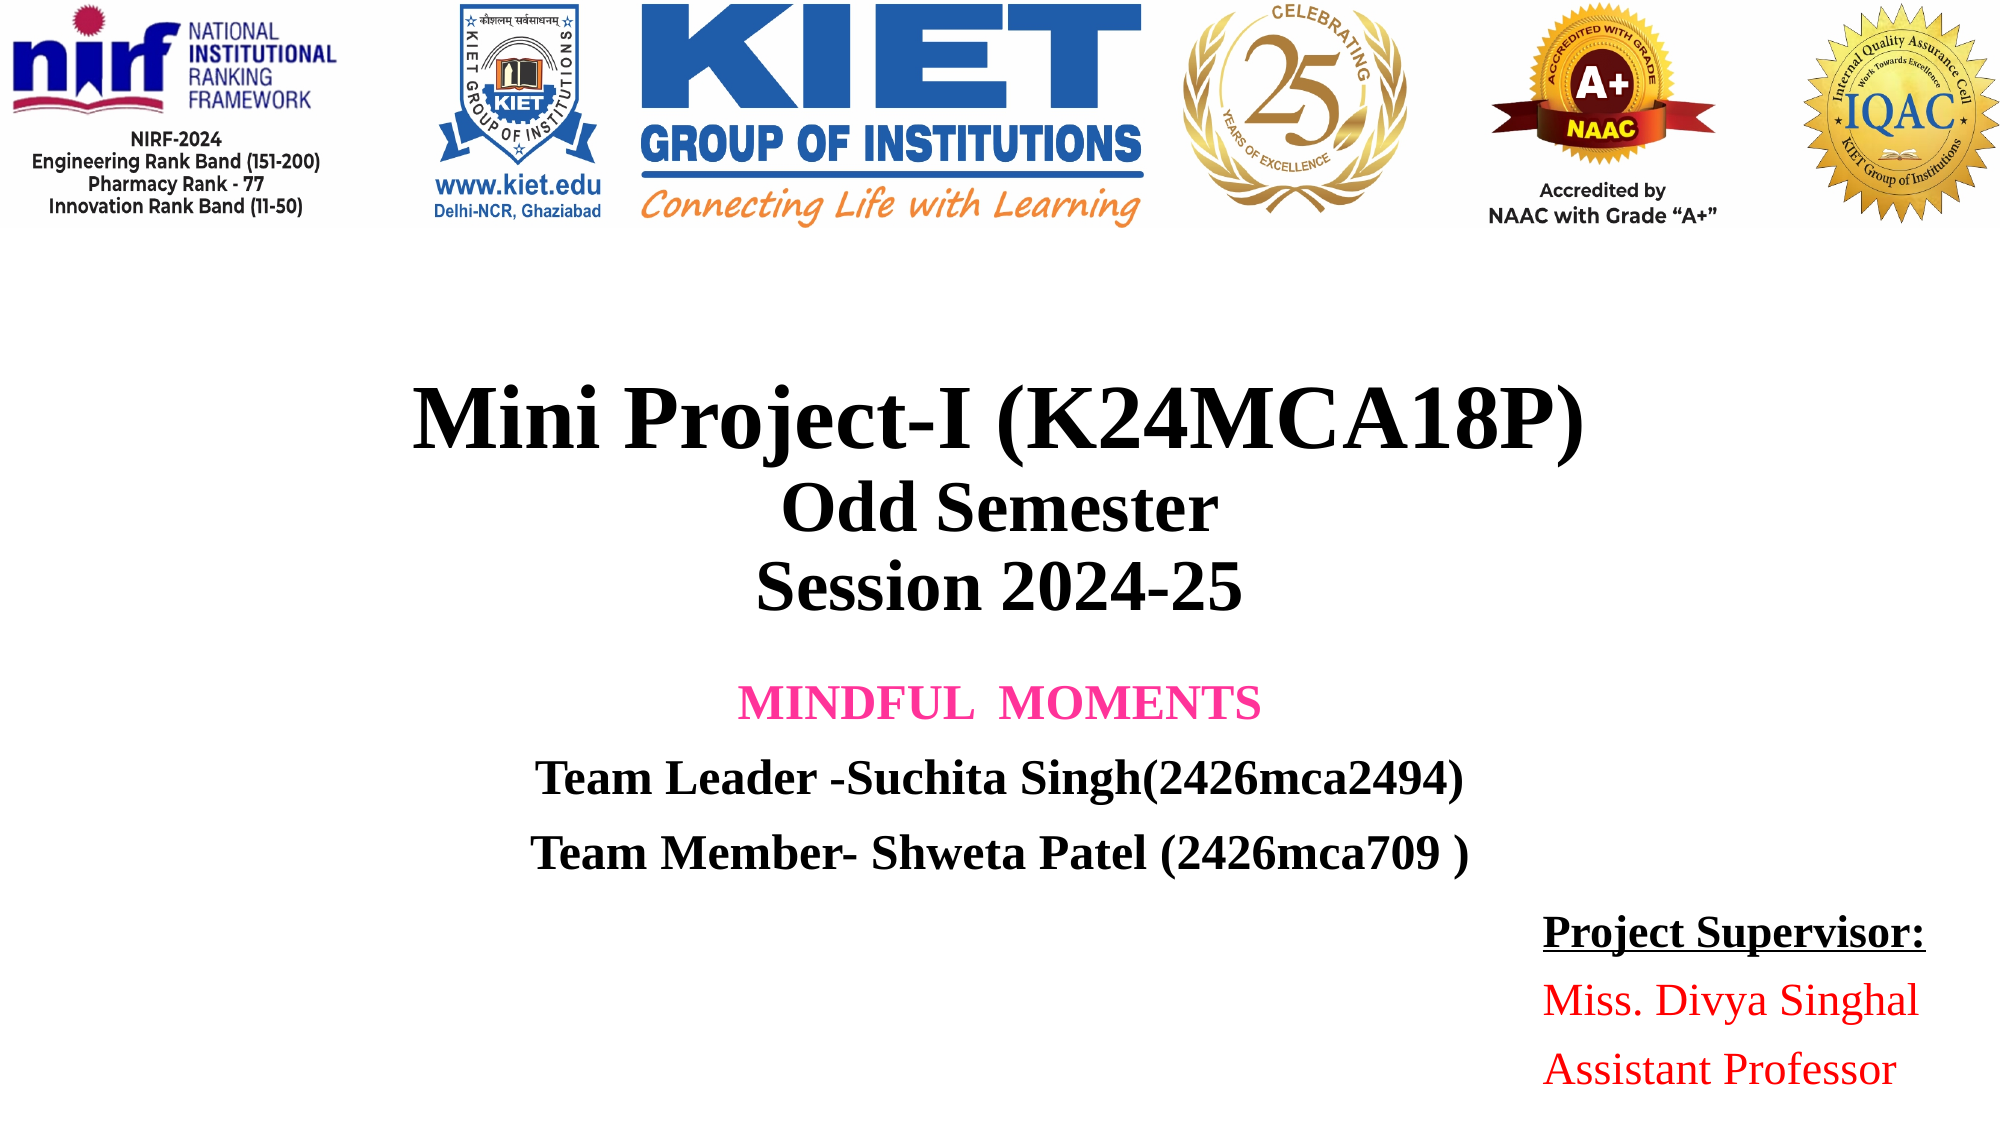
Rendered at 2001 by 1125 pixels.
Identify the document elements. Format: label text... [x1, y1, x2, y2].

subtitle MINDFUL MOMENTS Team Leader -Suchita Singh(2426mca2494) Team Member- Shweta Patel (2426mca709 ) [249, 668, 1750, 784]
text_box Project Supervisor: Miss. Divya Singhal Assistant Professor [1527, 900, 1975, 1106]
title Mini Project-I (K24MCA18P) Odd Semester Session 2024-25 [249, 339, 1750, 634]
text_box [249, 784, 1750, 910]
picture [0, 0, 2000, 228]
